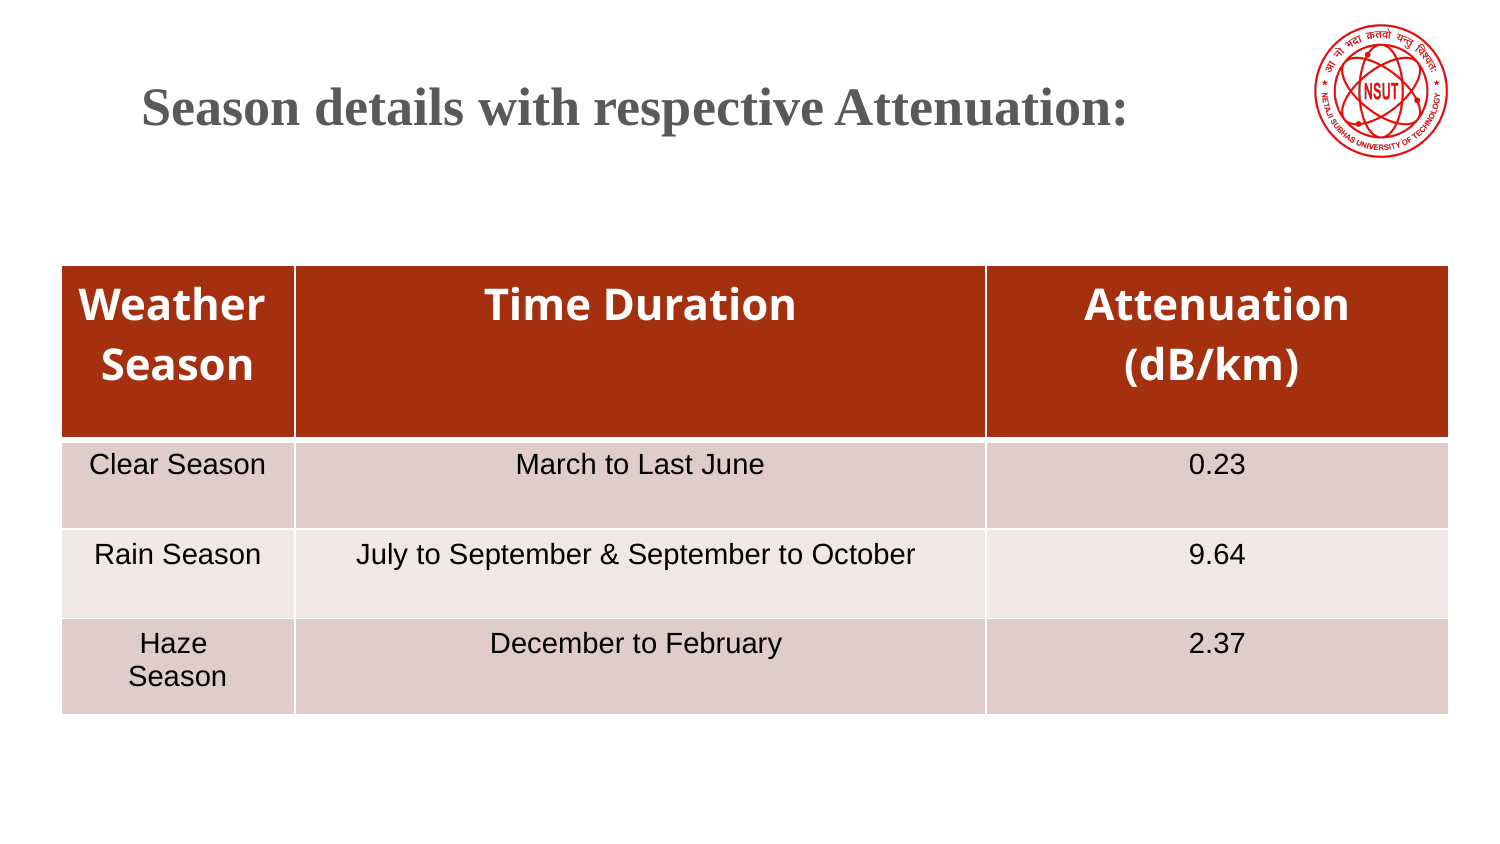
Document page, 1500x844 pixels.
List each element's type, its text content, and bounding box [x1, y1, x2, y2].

table_cell March to Last June [296, 443, 985, 528]
table_cell Clear Season [62, 443, 294, 528]
picture [1312, 23, 1450, 160]
table_header Weather Season [62, 266, 294, 437]
table_cell Rain Season [62, 530, 294, 618]
table_cell July to September & September to October [296, 530, 985, 618]
table_header Time Duration [296, 266, 985, 437]
list Season details with respective Attenuation: [51, 46, 1449, 844]
table_cell 2.37 [987, 619, 1448, 714]
table_cell December to February [296, 619, 985, 714]
table_cell 9.64 [987, 530, 1448, 618]
table_header Attenuation (dB/km) [987, 266, 1448, 437]
table_cell Haze Season [62, 619, 294, 714]
table_cell 0.23 [987, 443, 1448, 528]
